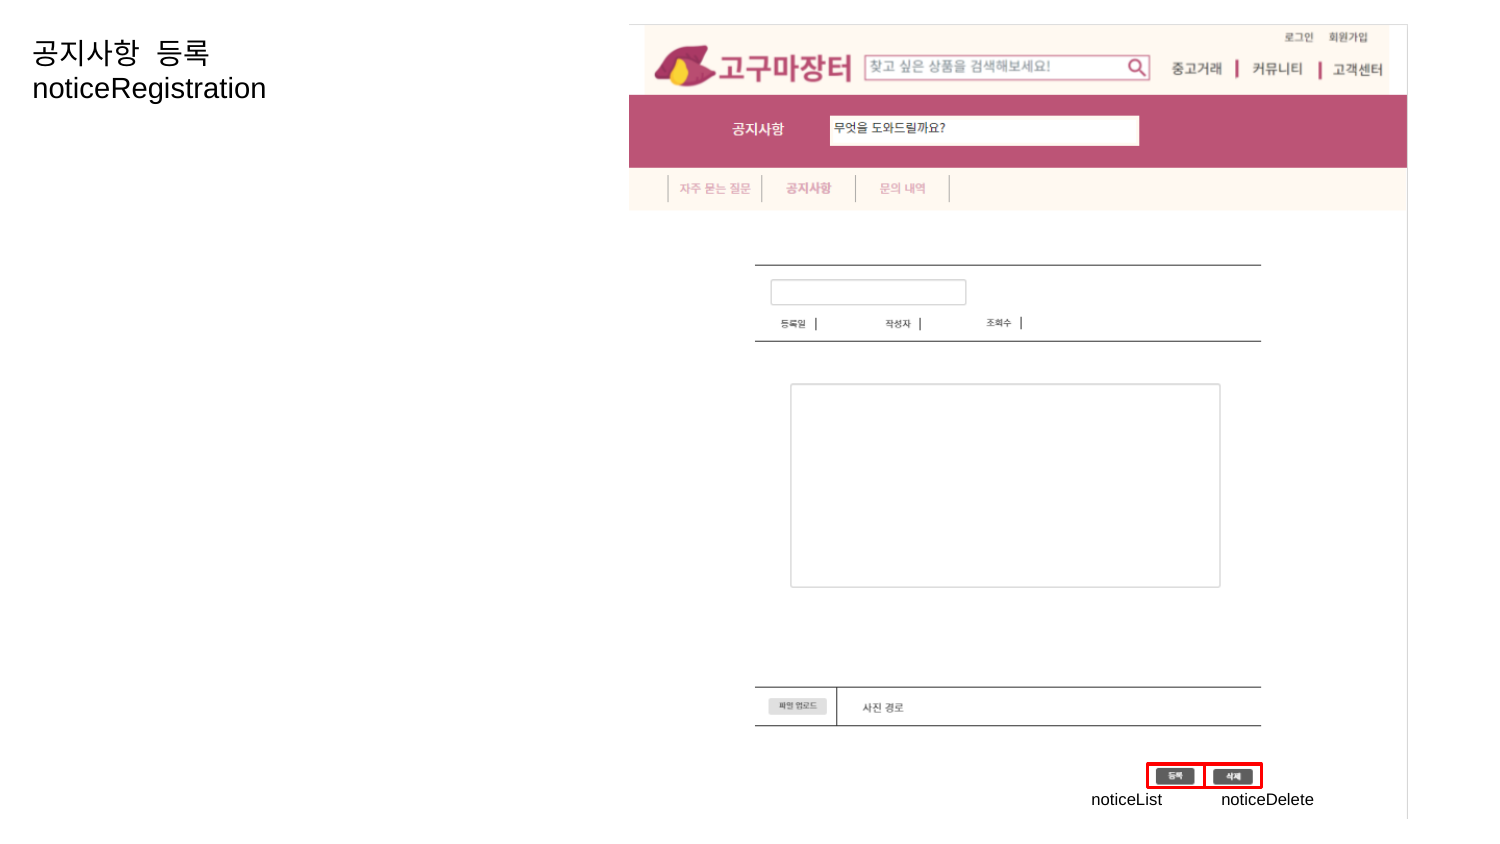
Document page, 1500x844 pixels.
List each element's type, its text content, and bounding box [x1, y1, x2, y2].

text_box 공지사항 등록 noticeRegistration [17, 19, 398, 120]
picture [629, 24, 1409, 819]
